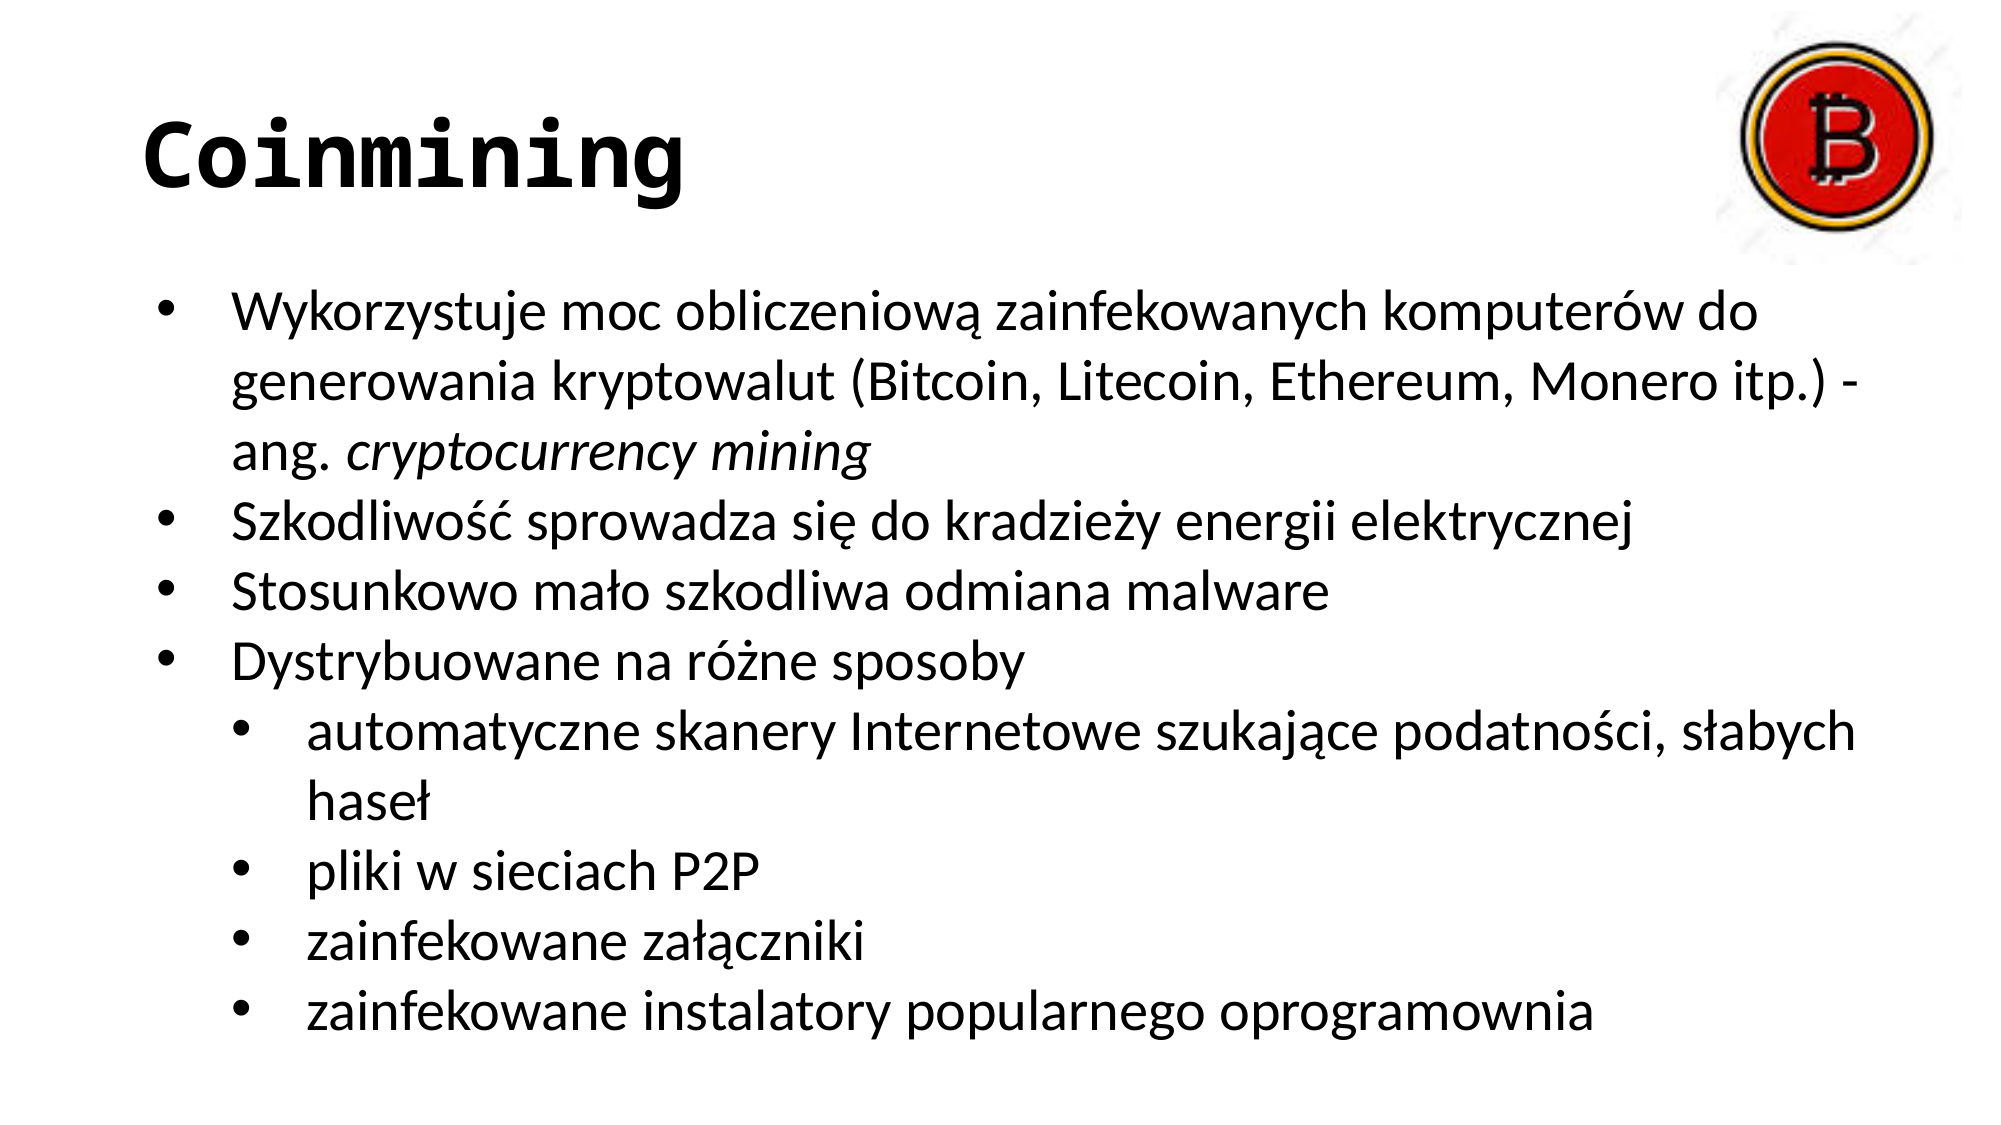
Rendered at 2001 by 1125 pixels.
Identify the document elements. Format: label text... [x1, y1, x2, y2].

text_box Wykorzystuje moc obliczeniową zainfekowanych komputerów do generowania kryptowalut (Bitcoin, Litecoin, Ethereum, Monero itp.) - ang. cryptocurrency mining Szkodliwość sprowadza się do kradzieży energii elektrycznej Stosunkowo mało szkodliwa odmiana malware Dystrybuowane na różne sposoby automatyczne skanery Internetowe szukające podatności, słabych haseł pliki w sieciach P2P zainfekowane załączniki zainfekowane instalatory popularnego oprogramownia [142, 265, 1897, 1050]
title Coinmining [126, 68, 1710, 248]
picture [1715, 11, 1962, 265]
